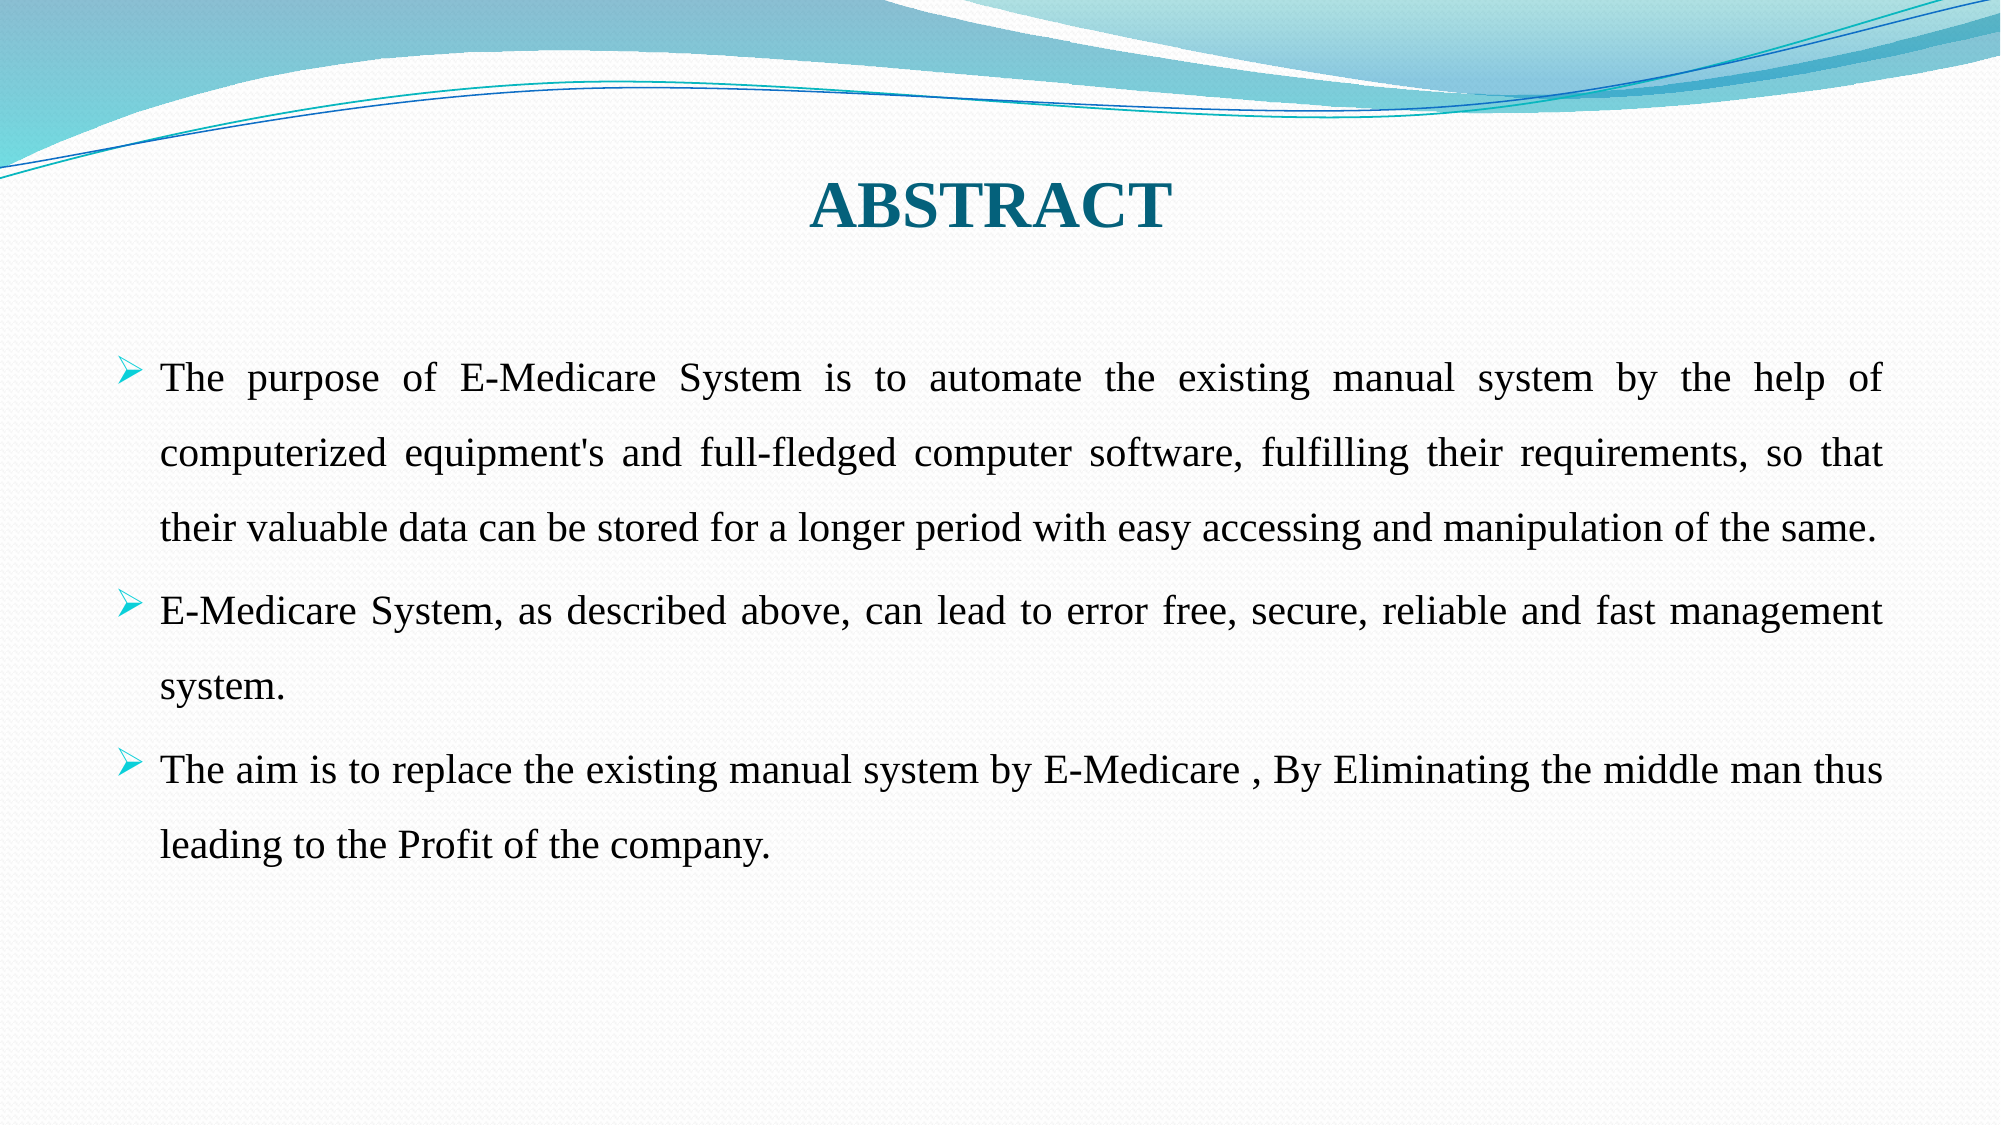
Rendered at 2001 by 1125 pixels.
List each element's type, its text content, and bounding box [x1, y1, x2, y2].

title ABSTRACT [99, 115, 1900, 241]
list The purpose of E-Medicare System is to automate the existing manual system by the help of computerized equipment's and full-fledged computer software, fulfilling their requirements, so that their valuable data can be stored for a longer period with easy accessing and manipulation of the same. E-Medicare System, as described above, can lead to error free, secure, reliable and fast management system. The aim is to replace the existing manual system by E-Medicare , By Eliminating the middle man thus leading to the Profit of the company. [99, 317, 1900, 1038]
